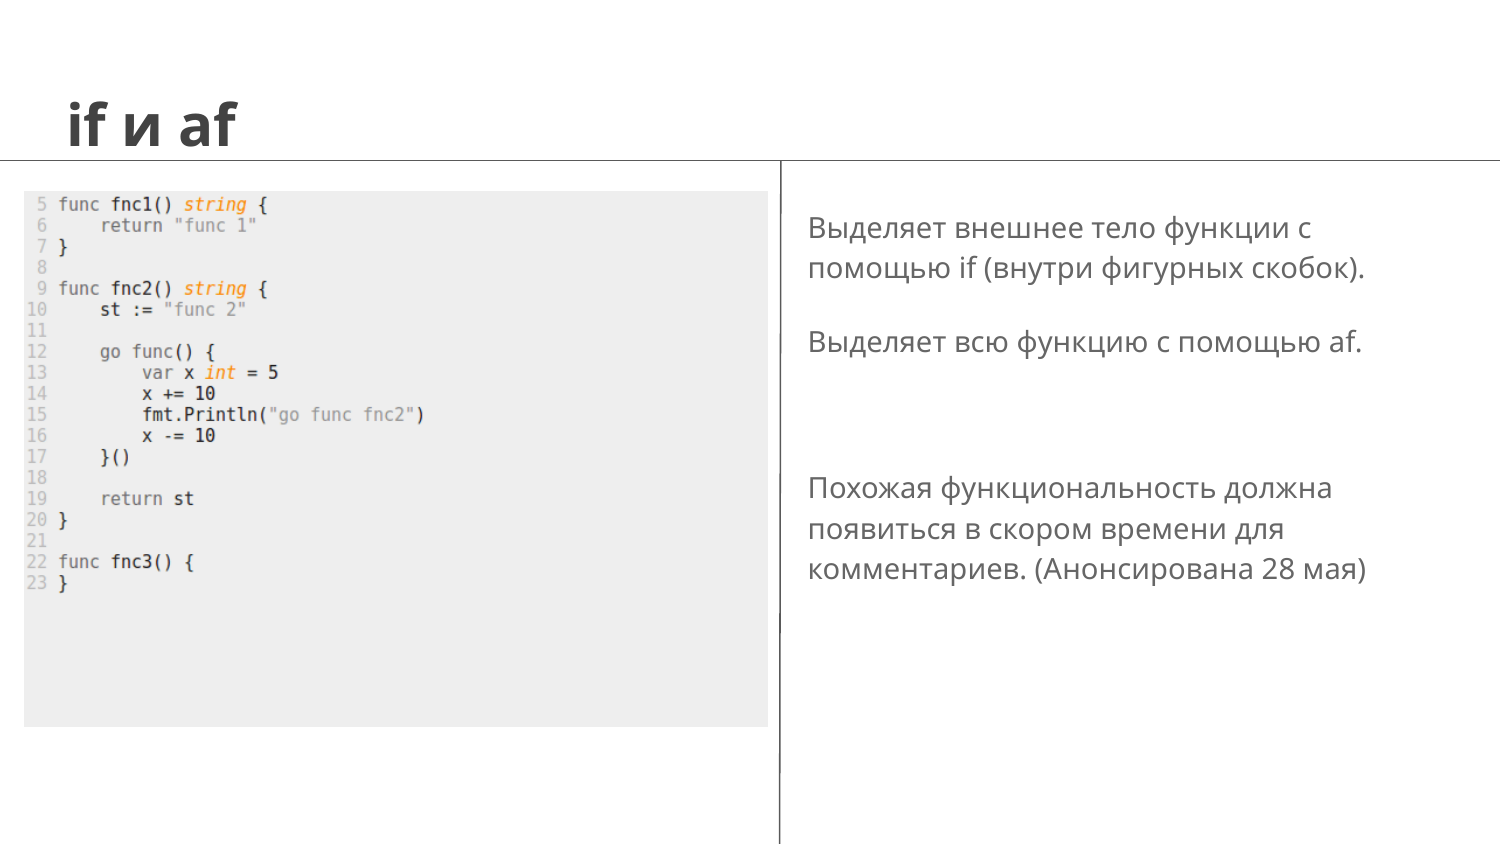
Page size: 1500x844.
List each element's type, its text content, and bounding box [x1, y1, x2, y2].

picture [24, 191, 768, 728]
title if и af [51, 72, 1449, 159]
list Выделяет внешнее тело функции с помощью if (внутри фигурных скобок). Выделяет всю функцию с помощью af. Похожая функциональность должна появиться в скором времени для комментариев. (Анонсирована 28 мая) [792, 189, 1449, 750]
